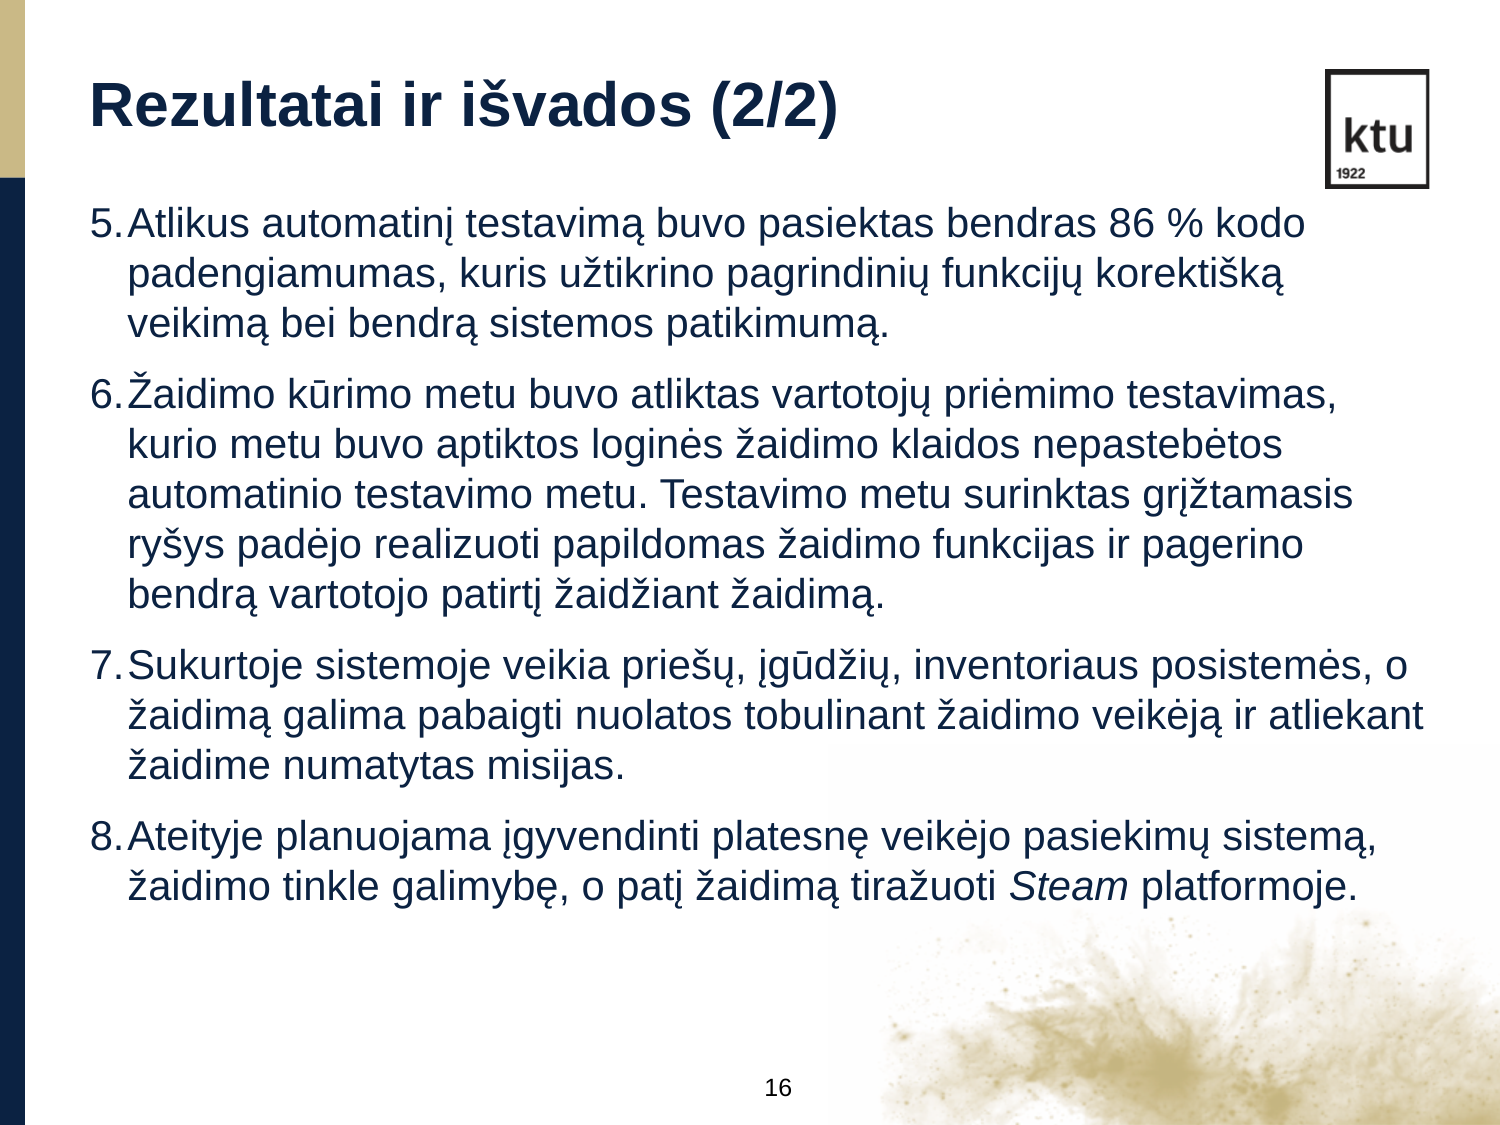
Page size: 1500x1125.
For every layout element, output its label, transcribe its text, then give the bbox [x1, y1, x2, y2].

list Atlikus automatinį testavimą buvo pasiektas bendras 86 % kodo padengiamumas, kuris užtikrino pagrindinių funkcijų korektišką veikimą bei bendrą sistemos patikimumą. Žaidimo kūrimo metu buvo atliktas vartotojų priėmimo testavimas, kurio metu buvo aptiktos loginės žaidimo klaidos nepastebėtos automatinio testavimo metu. Testavimo metu surinktas grįžtamasis ryšys padėjo realizuoti papildomas žaidimo funkcijas ir pagerino bendrą vartotojo patirtį žaidžiant žaidimą. Sukurtoje sistemoje veikia priešų, įgūdžių, inventoriaus posistemės, o žaidimą galima pabaigti nuolatos tobulinant žaidimo veikėją ir atliekant žaidime numatytas misijas. Ateityje planuojama įgyvendinti platesnę veikėjo pasiekimų sistemą, žaidimo tinkle galimybę, o patį žaidimą tiražuoti Steam platformoje. [75, 188, 1442, 1056]
picture [829, 745, 1500, 1125]
list Rezultatai ir išvados (2/2) [75, 69, 858, 171]
